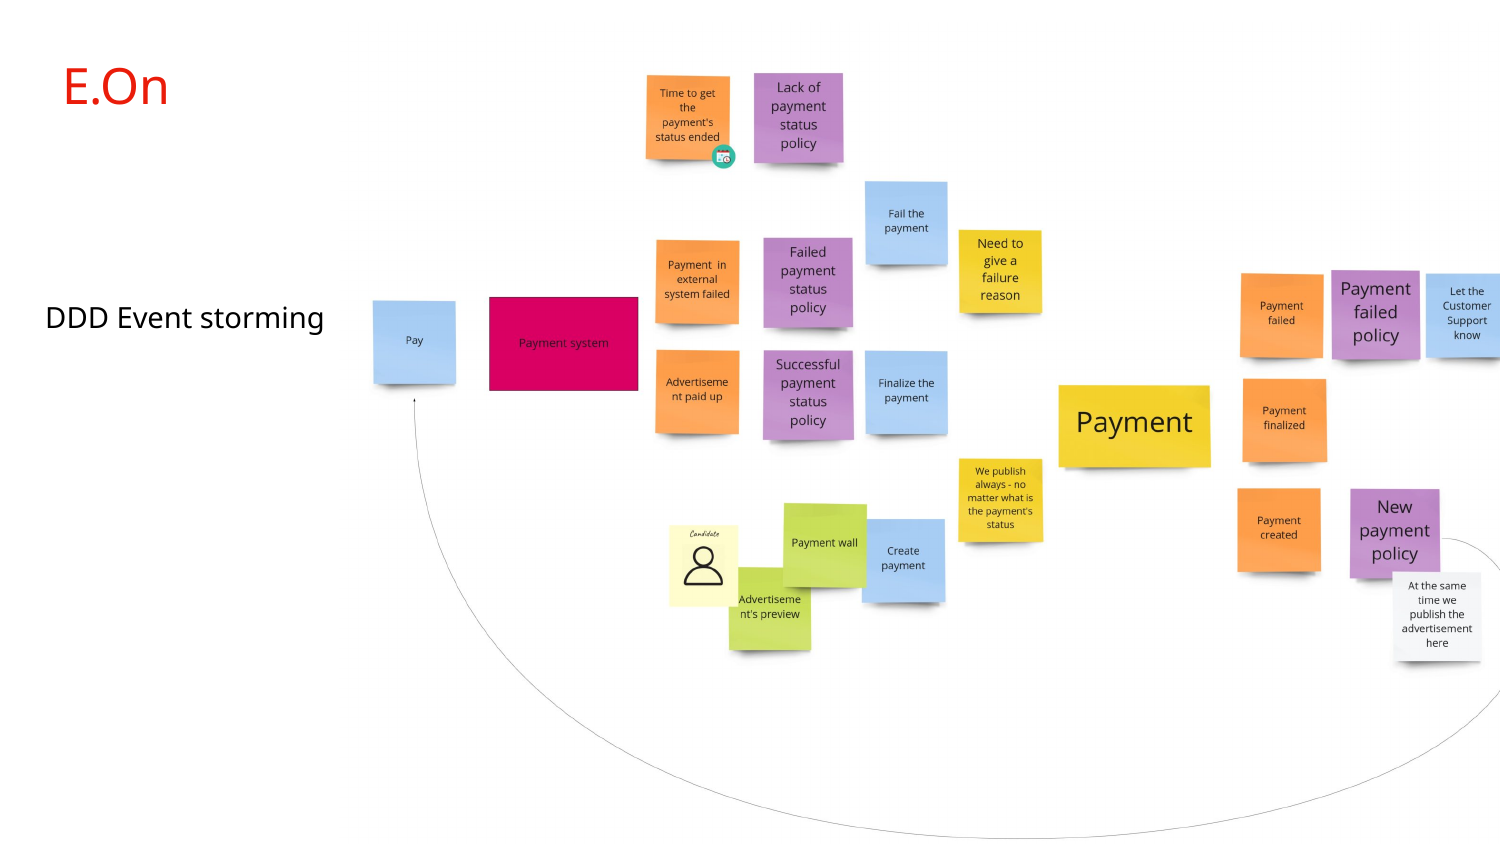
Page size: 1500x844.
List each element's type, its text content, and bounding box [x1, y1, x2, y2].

title E.On [62, 62, 333, 117]
text_box DDD Event storming [30, 291, 333, 342]
picture [338, 22, 1500, 844]
